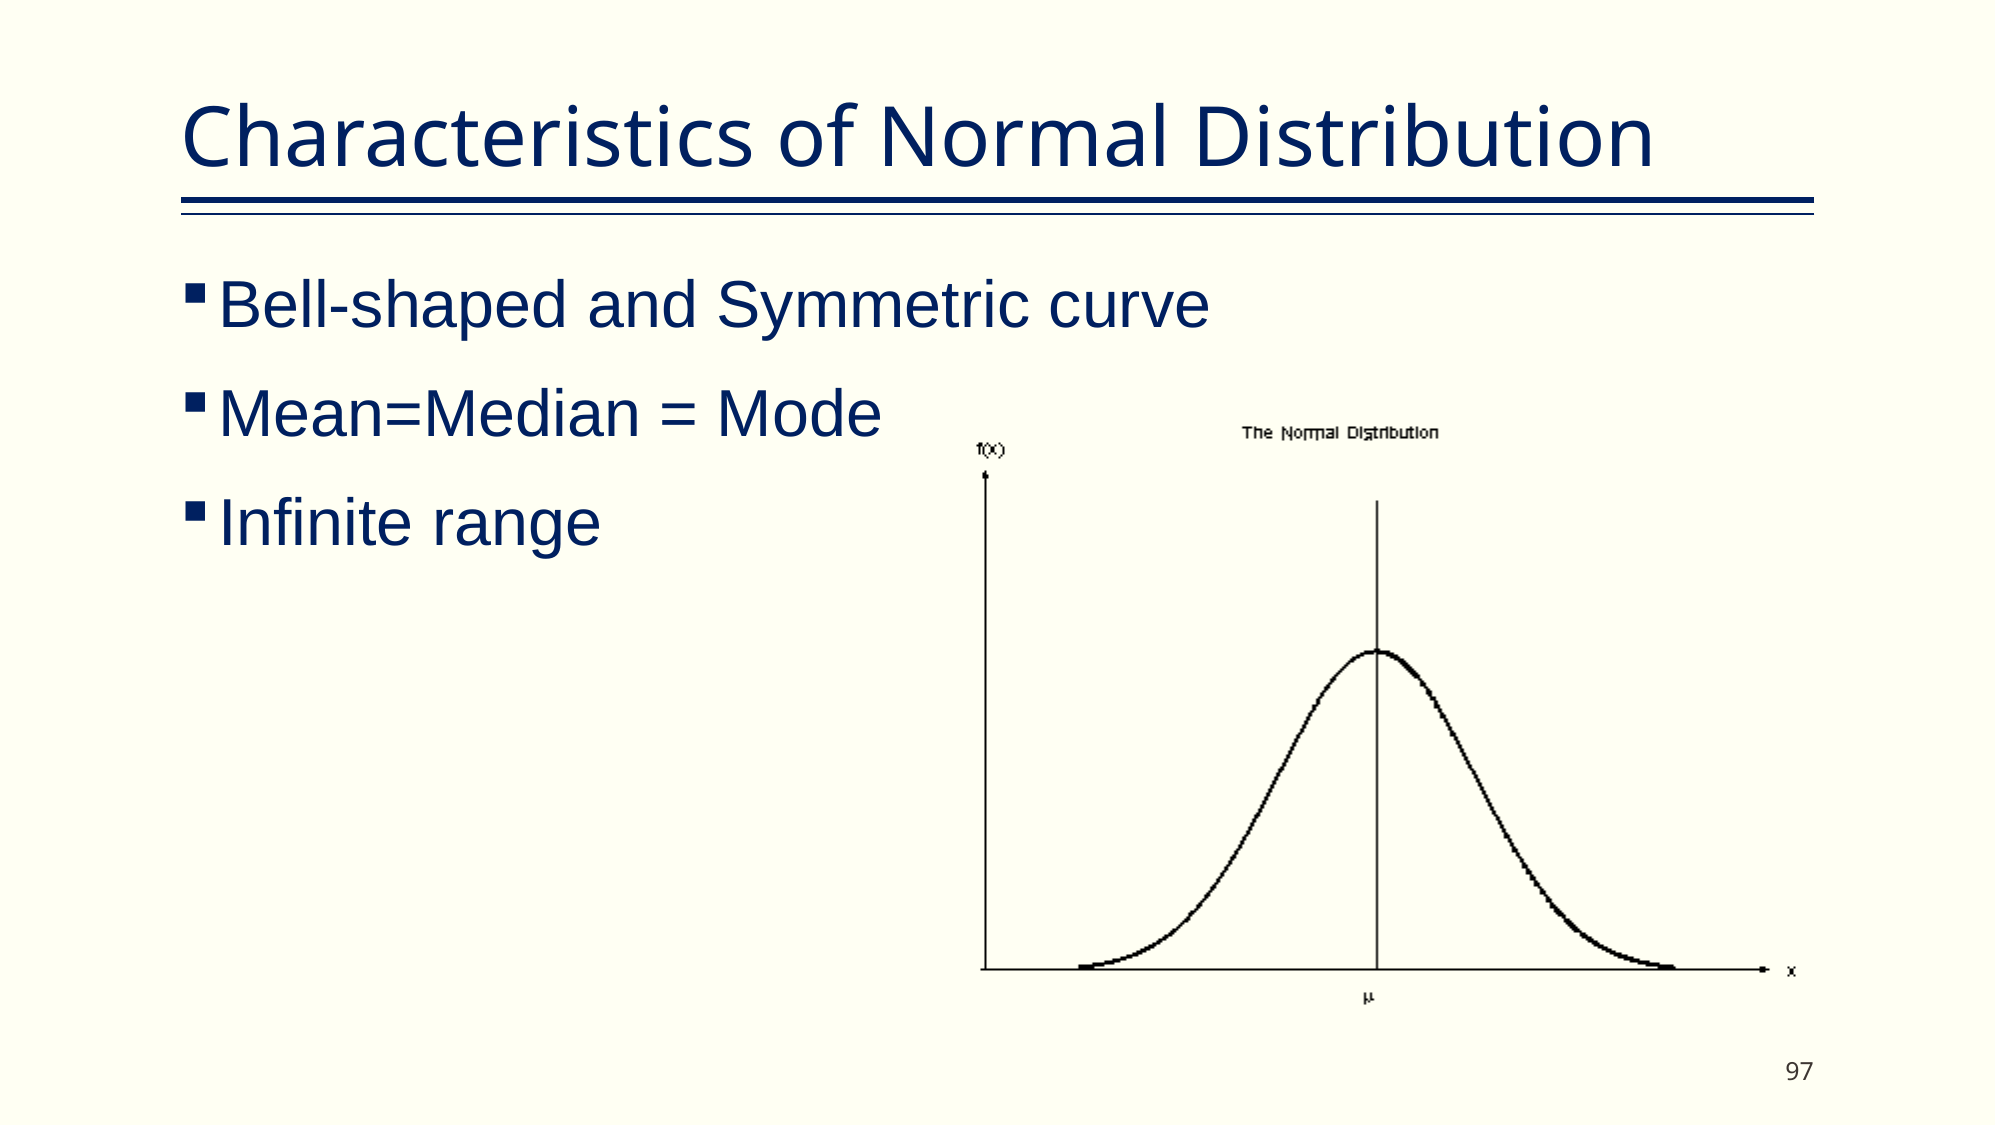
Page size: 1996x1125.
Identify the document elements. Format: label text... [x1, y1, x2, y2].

slide_number 97 [1514, 1042, 1814, 1103]
title Characteristics of Normal Distribution [180, 12, 1814, 193]
list Bell-shaped and Symmetric curve Mean=Median = Mode Infinite range [180, 262, 1815, 1013]
picture [971, 413, 1814, 1013]
